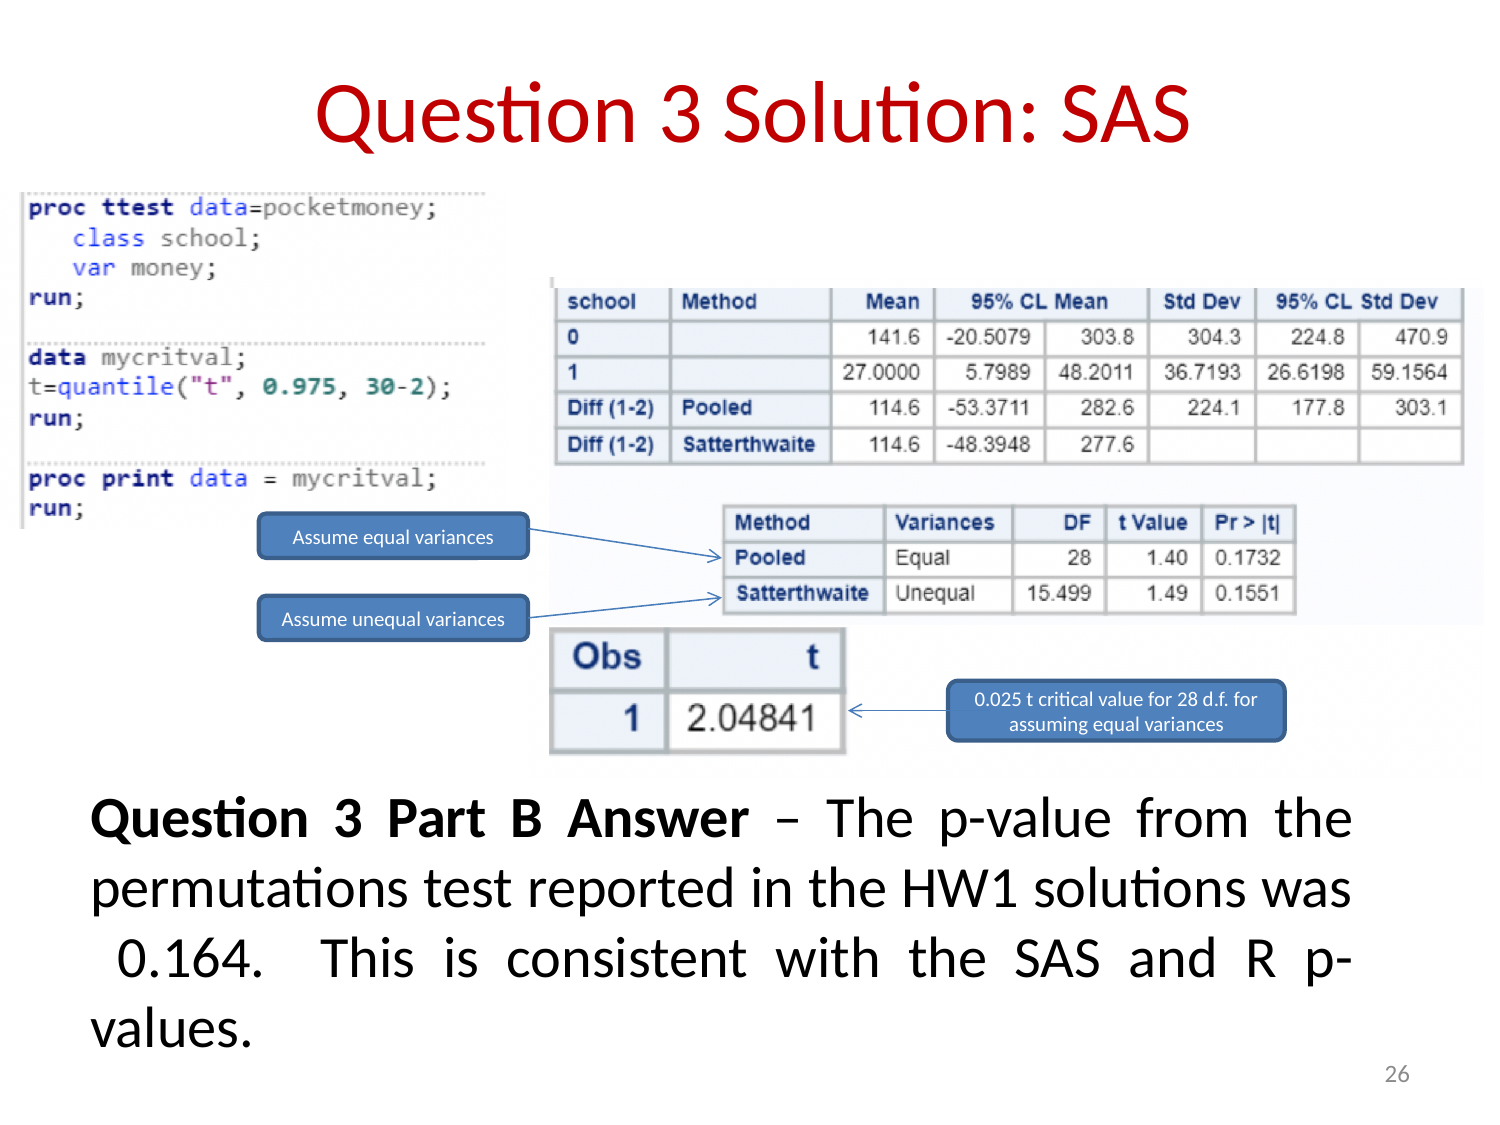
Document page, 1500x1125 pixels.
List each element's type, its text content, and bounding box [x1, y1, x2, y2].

text_box Question 3 Part B Answer – The p-value from the permutations test reported in the HW1 solutions was 0.164. This is consistent with the SAS and R p-values. [74, 870, 1370, 968]
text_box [527, 597, 723, 619]
picture [0, 176, 509, 529]
text_box Assume equal variances [256, 511, 522, 561]
slide_number 26 [1074, 1042, 1425, 1103]
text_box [527, 528, 723, 559]
picture [527, 277, 1485, 781]
text_box Assume unequal variances [256, 593, 522, 643]
title Question 3 Solution: SAS [135, 47, 1373, 168]
